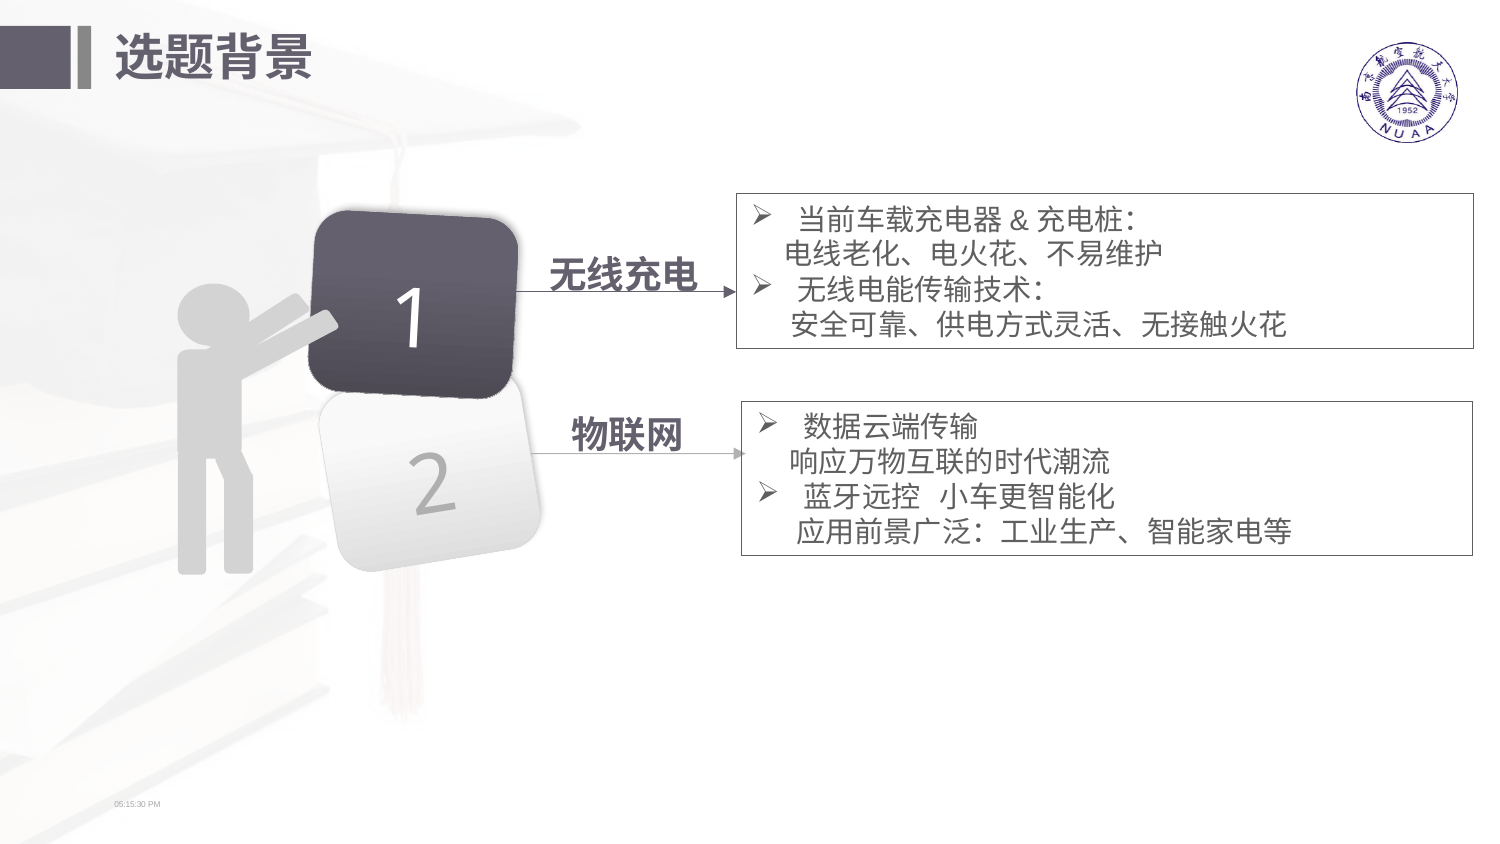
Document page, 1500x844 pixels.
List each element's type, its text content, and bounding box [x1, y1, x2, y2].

text_box 2 [318, 380, 541, 572]
text_box 1 [307, 210, 519, 399]
text_box 数据云端传输 响应万物互联的时代潮流 蓝牙远控 小车更智能化 应用前景广泛：工业生产、智能家电等 [741, 401, 1473, 556]
text_box 物联网 [571, 393, 1107, 453]
text_box 当前车载充电器&充电桩： 电线老化、电火花、不易维护 无线电能传输技术： 安全可靠、供电方式灵活、无接触火花 [736, 193, 1474, 349]
picture [1355, 42, 1458, 143]
text_box 物联网 [571, 454, 741, 460]
text_box [176, 282, 340, 576]
text_box 无线充电 [549, 233, 736, 291]
text_box 无线充电 [549, 292, 736, 301]
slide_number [103, 782, 441, 827]
title 选题背景 [103, 11, 1439, 93]
